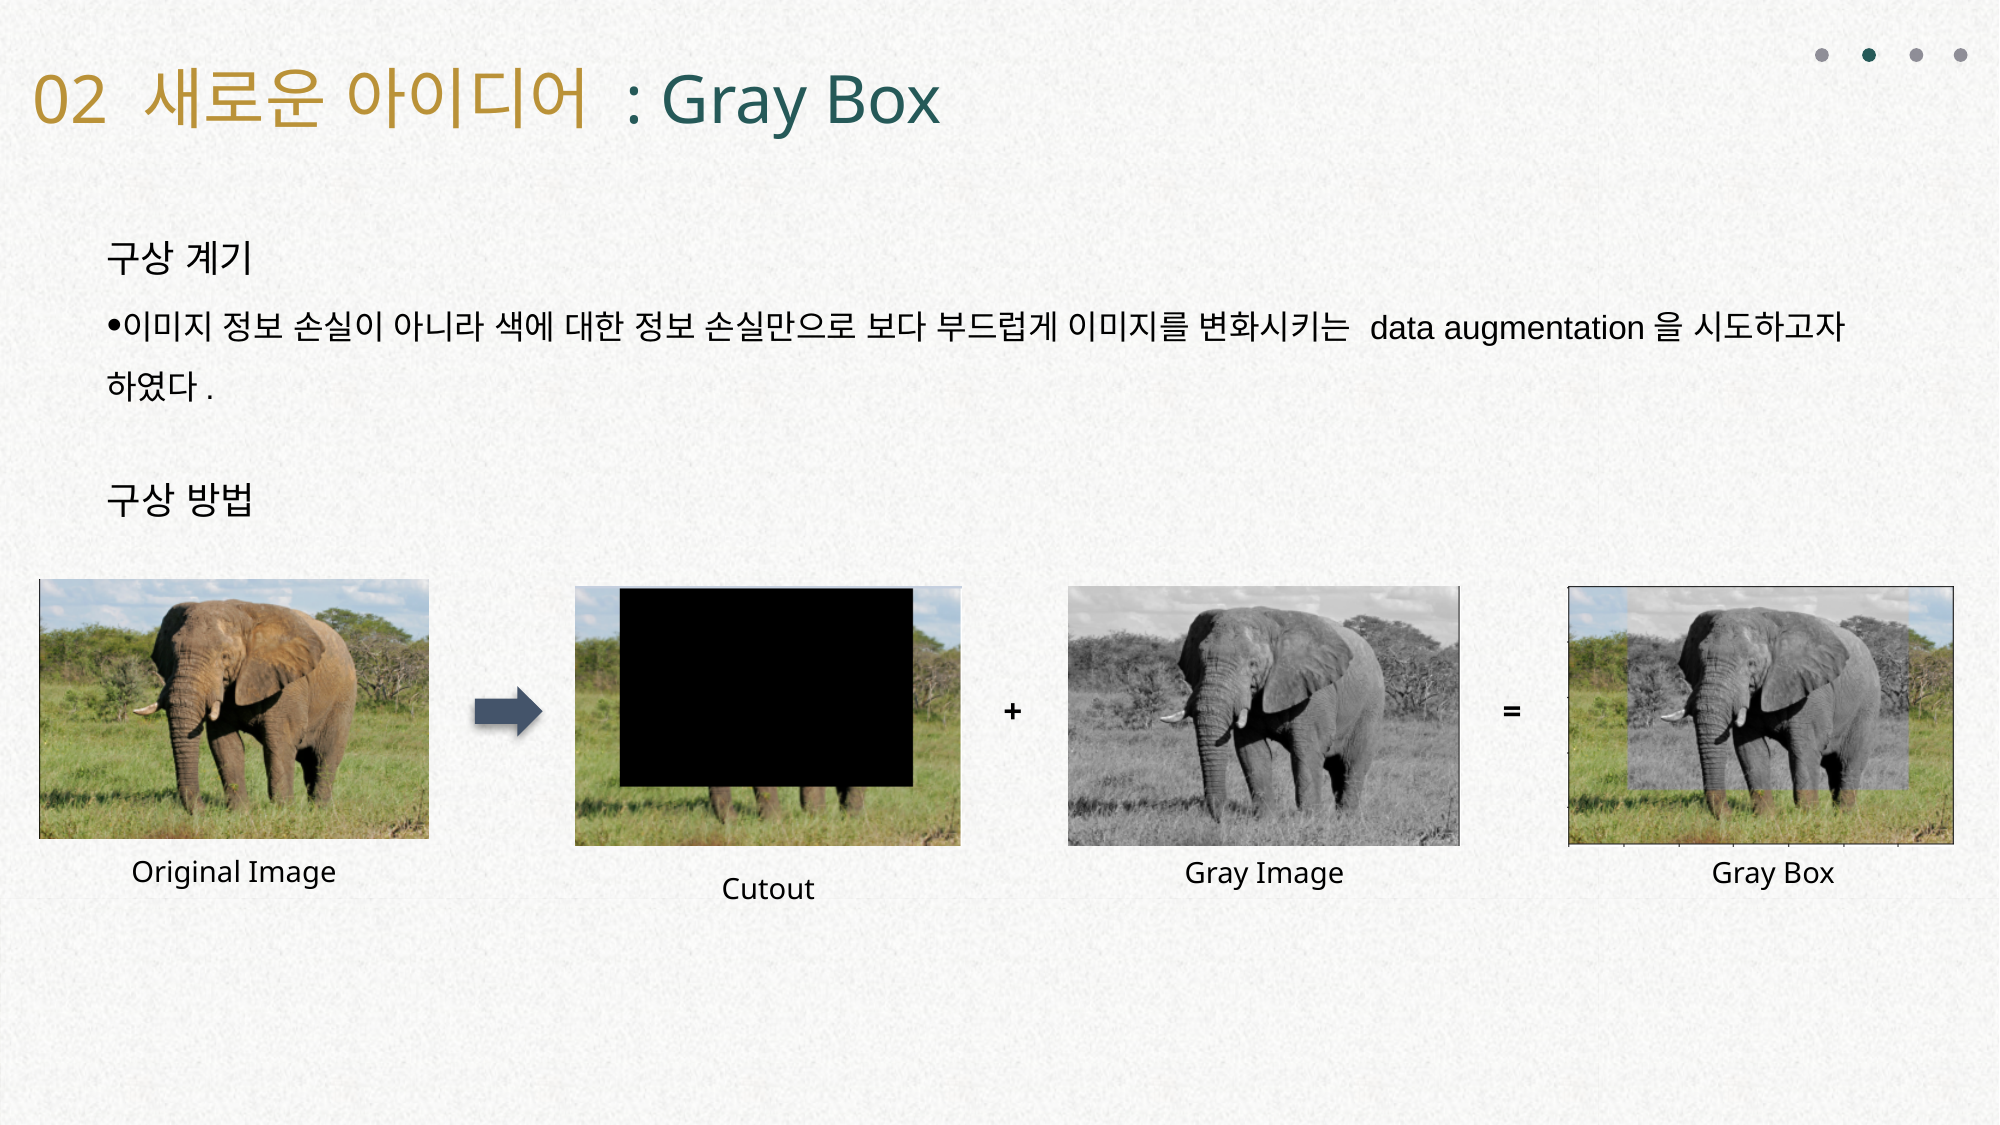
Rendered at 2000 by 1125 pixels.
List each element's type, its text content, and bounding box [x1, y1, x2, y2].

picture [0, 0, 2000, 1125]
text_box 02 새로운 아이디어 : Gray Box [17, 49, 958, 145]
text_box [1909, 48, 1924, 62]
text_box 구상 계기 이미지 정보 손실이 아니라 색에 대한 정보 손실만으로 보다 부드럽게 이미지를 변화시키는 data augmentation을 시도하고자 하였다. [91, 204, 1863, 446]
text_box Gray Box [1696, 857, 1901, 897]
text_box [473, 684, 544, 738]
text_box = [1487, 682, 1561, 828]
text_box [1953, 48, 1968, 62]
text_box [1862, 48, 1876, 62]
text_box 구상 방법 [91, 446, 1864, 604]
text_box Cutout [706, 862, 830, 913]
text_box + [988, 682, 1061, 828]
text_box Original Image [116, 850, 352, 896]
text_box Gray Image [1169, 857, 1360, 897]
text_box [1815, 48, 1829, 62]
